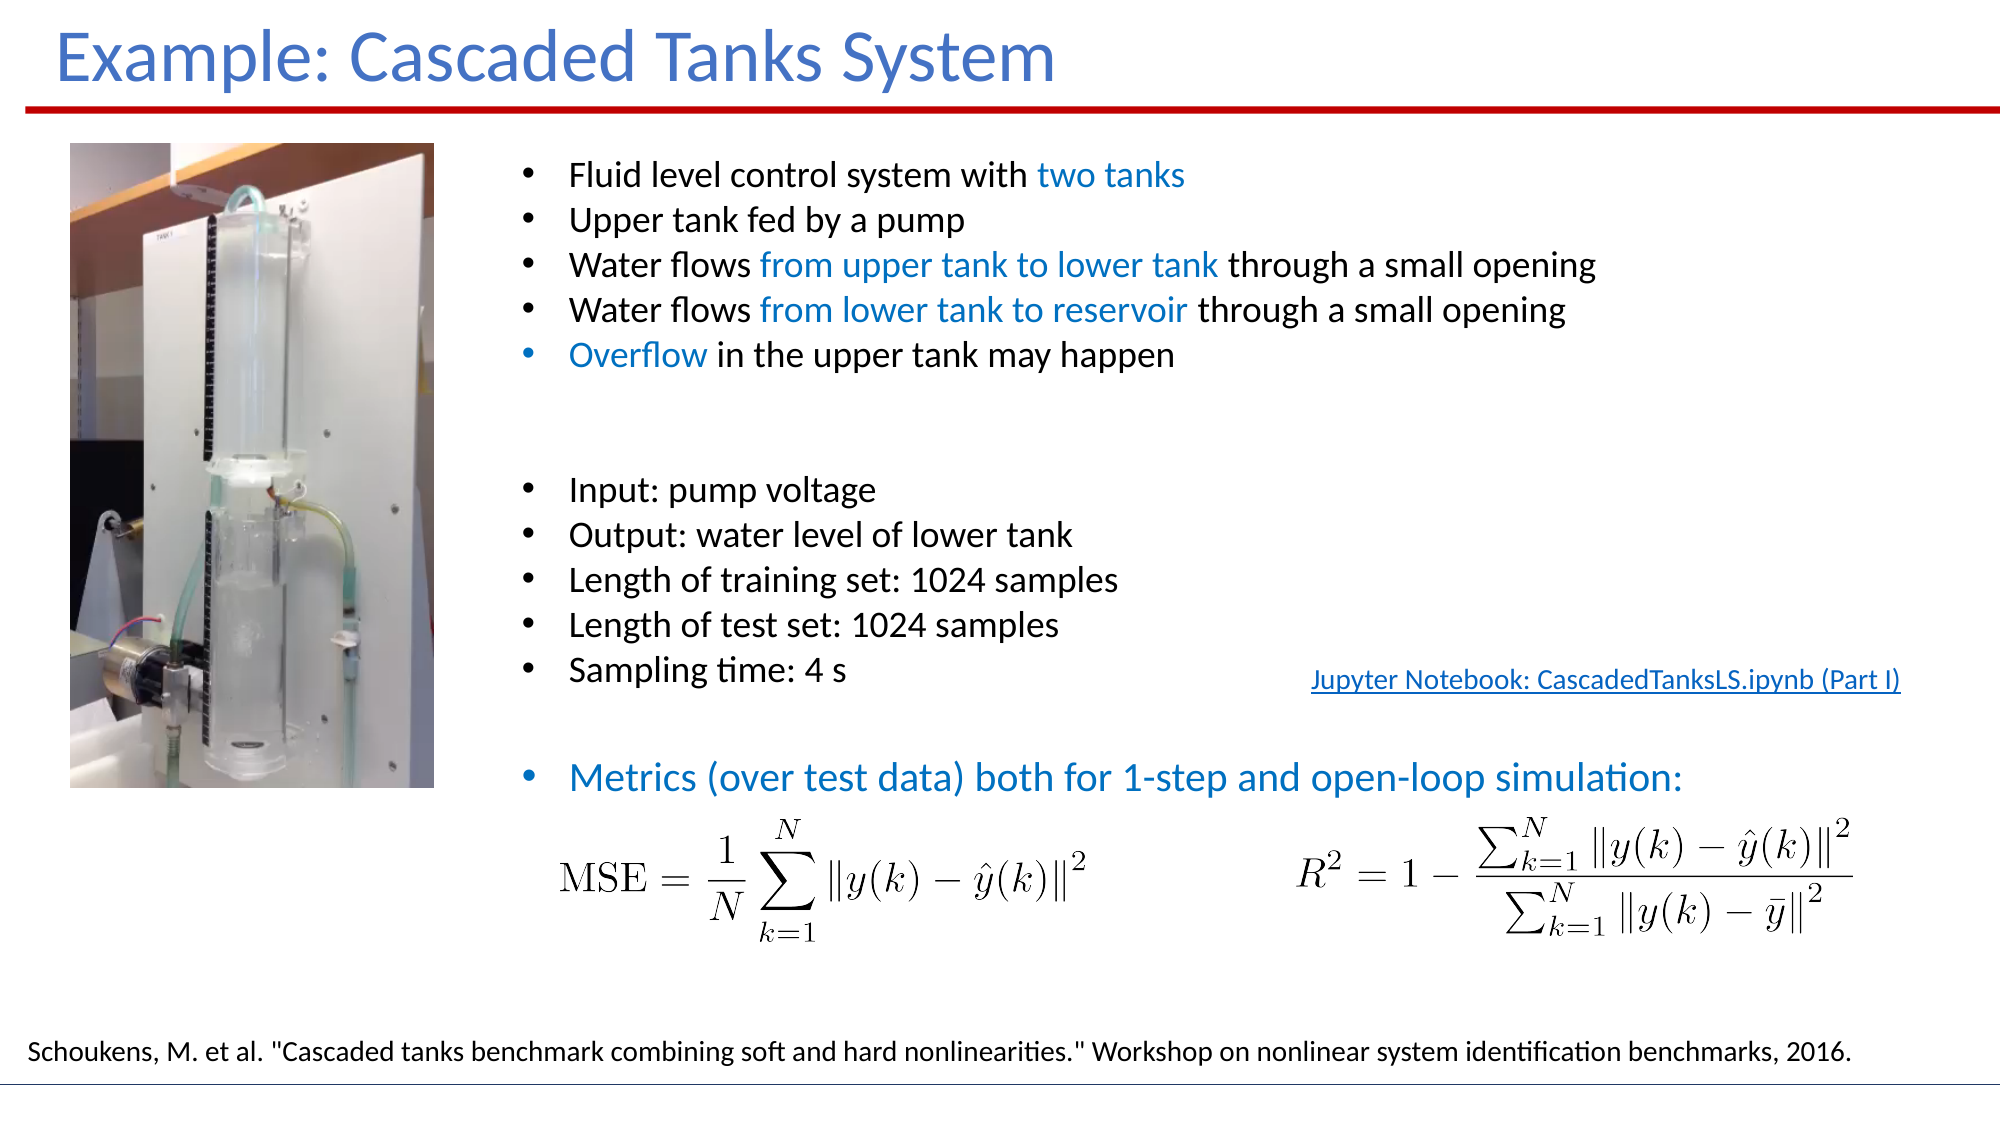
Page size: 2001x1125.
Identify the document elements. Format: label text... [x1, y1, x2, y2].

text_box Fluid level control system with two tanks Upper tank fed by a pump Water flows from upper tank to lower tank through a small opening Water flows from lower tank to reservoir through a small opening Overflow in the upper tank may happen Input: pump voltage Output: water level of lower tank Length of training set: 1024 samples Length of test set: 1024 samples Sampling time: 4 s Metrics (over test data) both for 1-step and open-loop simulation: [507, 142, 1960, 868]
picture [1296, 817, 1853, 936]
text_box [1967, 105, 2000, 115]
text_box Jupyter Notebook: CascadedTanksLS.ipynb (Part I) [1296, 653, 1967, 703]
text_box [24, 105, 40, 115]
text_box Schoukens, M. et al. "Cascaded tanks benchmark combining soft and hard nonlinearities." Workshop on nonlinear system identification benchmarks, 2016. [12, 1024, 2000, 1075]
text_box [70, 142, 435, 789]
text_box Example: Cascaded Tanks System [40, 0, 1967, 284]
picture [560, 819, 1085, 942]
